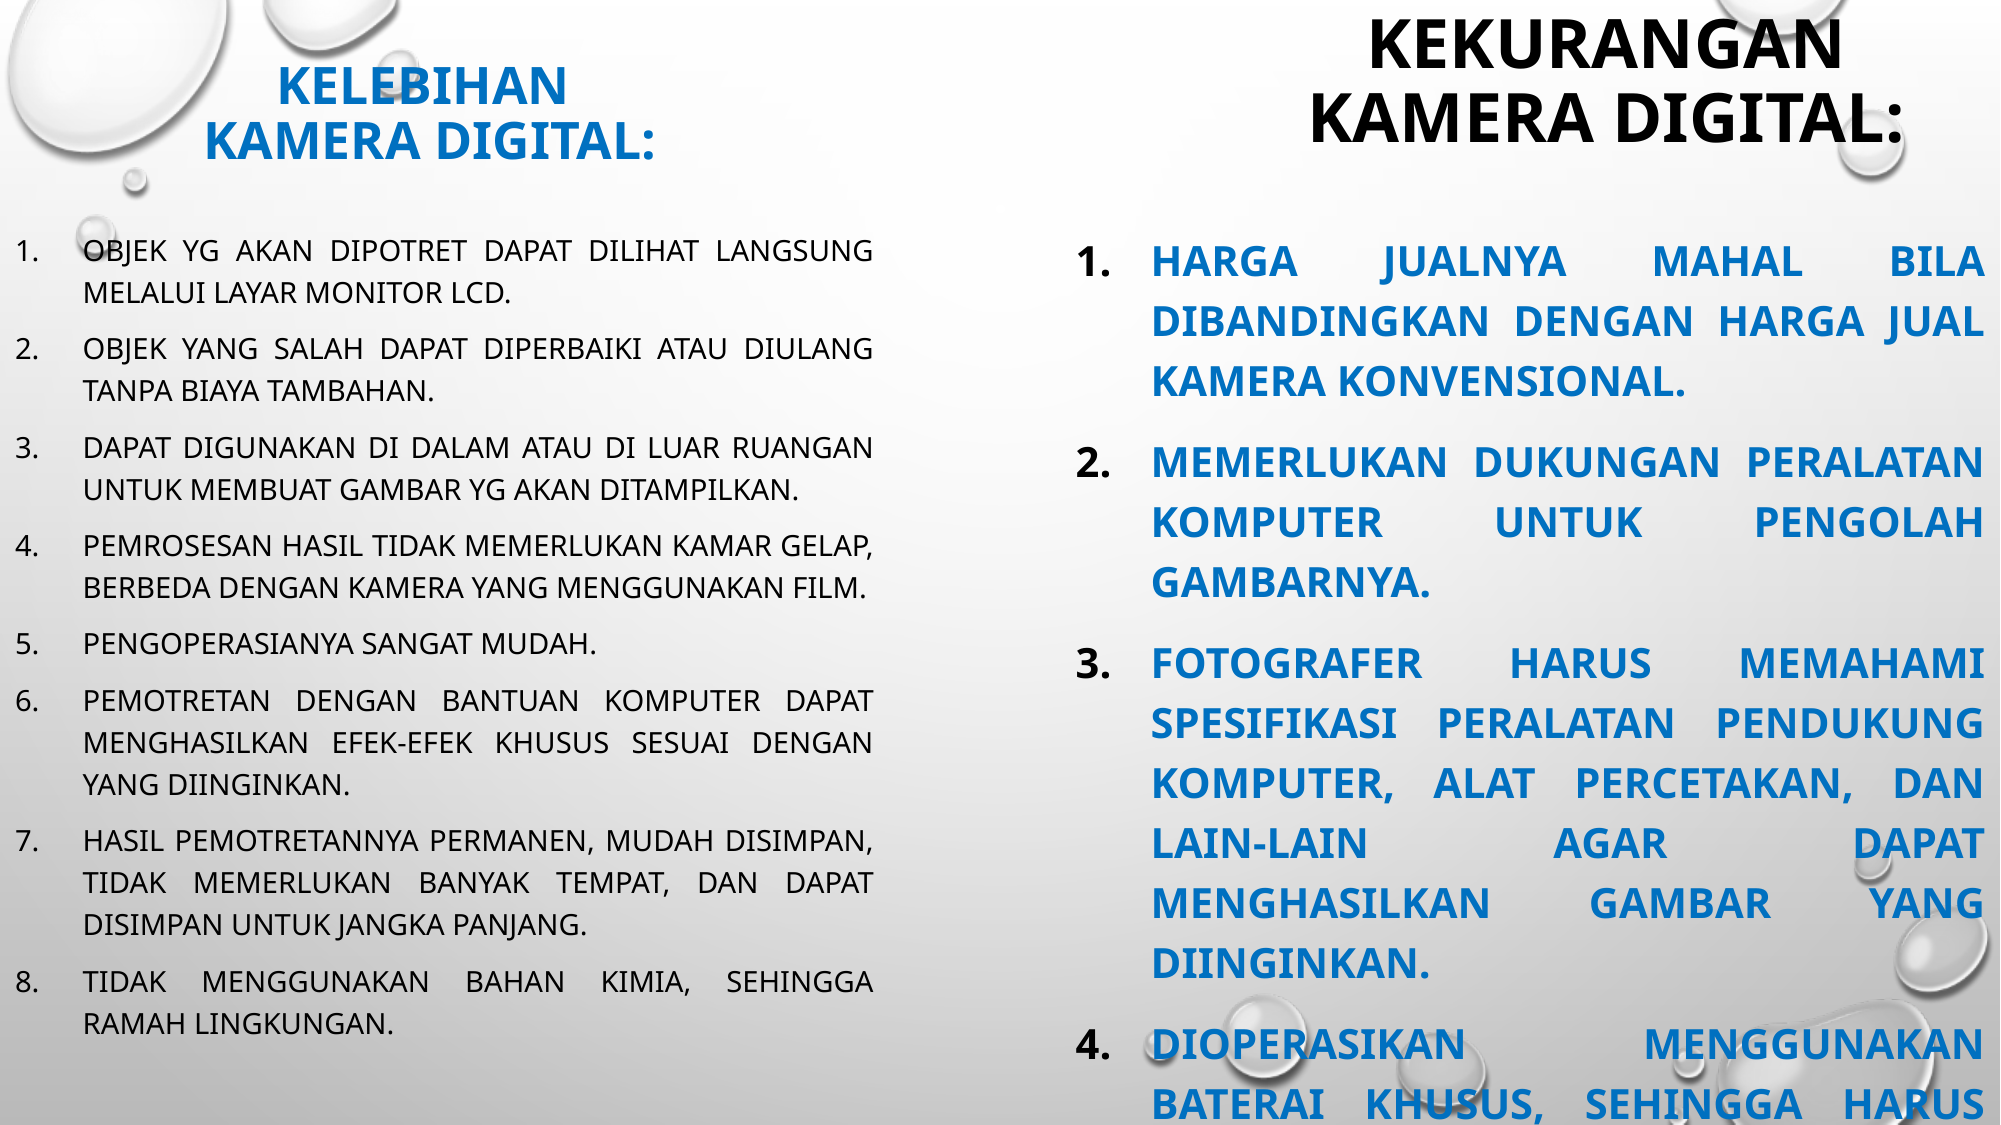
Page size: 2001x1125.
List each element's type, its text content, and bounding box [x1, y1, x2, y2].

list Harga jualNYA mahal bila dibandingkan dengan harga jual kamera konvensional. memerlukan dukungan peralatan komputer untuk pengolah gambarNYA. FOTOGRAFER harus memahami spesifikasi peralatan pendukung komputer, alat percetakan, dan lain-lain agar dapat menghasilkan gambar yang diinginkan. dioperasikan menggunakan baterai khusus, SEHINGGA harus mempunyai baterai cadangan. Pengembangan ukuran gambar masih terbatas. [1060, 217, 2000, 1018]
text_box Kekurangan KAMERA DIGITAL: [1290, 0, 1922, 176]
picture [0, 0, 2000, 1125]
title Kelebihan KAMERA DIGITAL: [61, 51, 799, 180]
list Objek YG akan dipotret dapat dilihat langsung melalui layar monitor LCD. Objek yang salah dapat diperbaiki atau diulang tanpa biaya tambahan. dapat digunakan di dalam atau di luar ruangan untuk membuat gambar YG AKAN DITAMPILKAN. PEMROSESAN HASIL tidak memerlukan kamar gelap, berbeda dengan kamera yang menggunakan film. PengoperasianYA sangat mudah. Pemotretan dengan bantuan komputer dapat menghasilkan efek-efek khusus sesuai dengan yang diinginkan. Hasil pemotretanNYA permanen, mudah disimpan, tidak memerlukan banyak tempat, dan dapat disimpan untuk jangka panjang. tidak menggunakan bahan kimia, SEHINGGA ramah lingkungan. [0, 217, 890, 1099]
